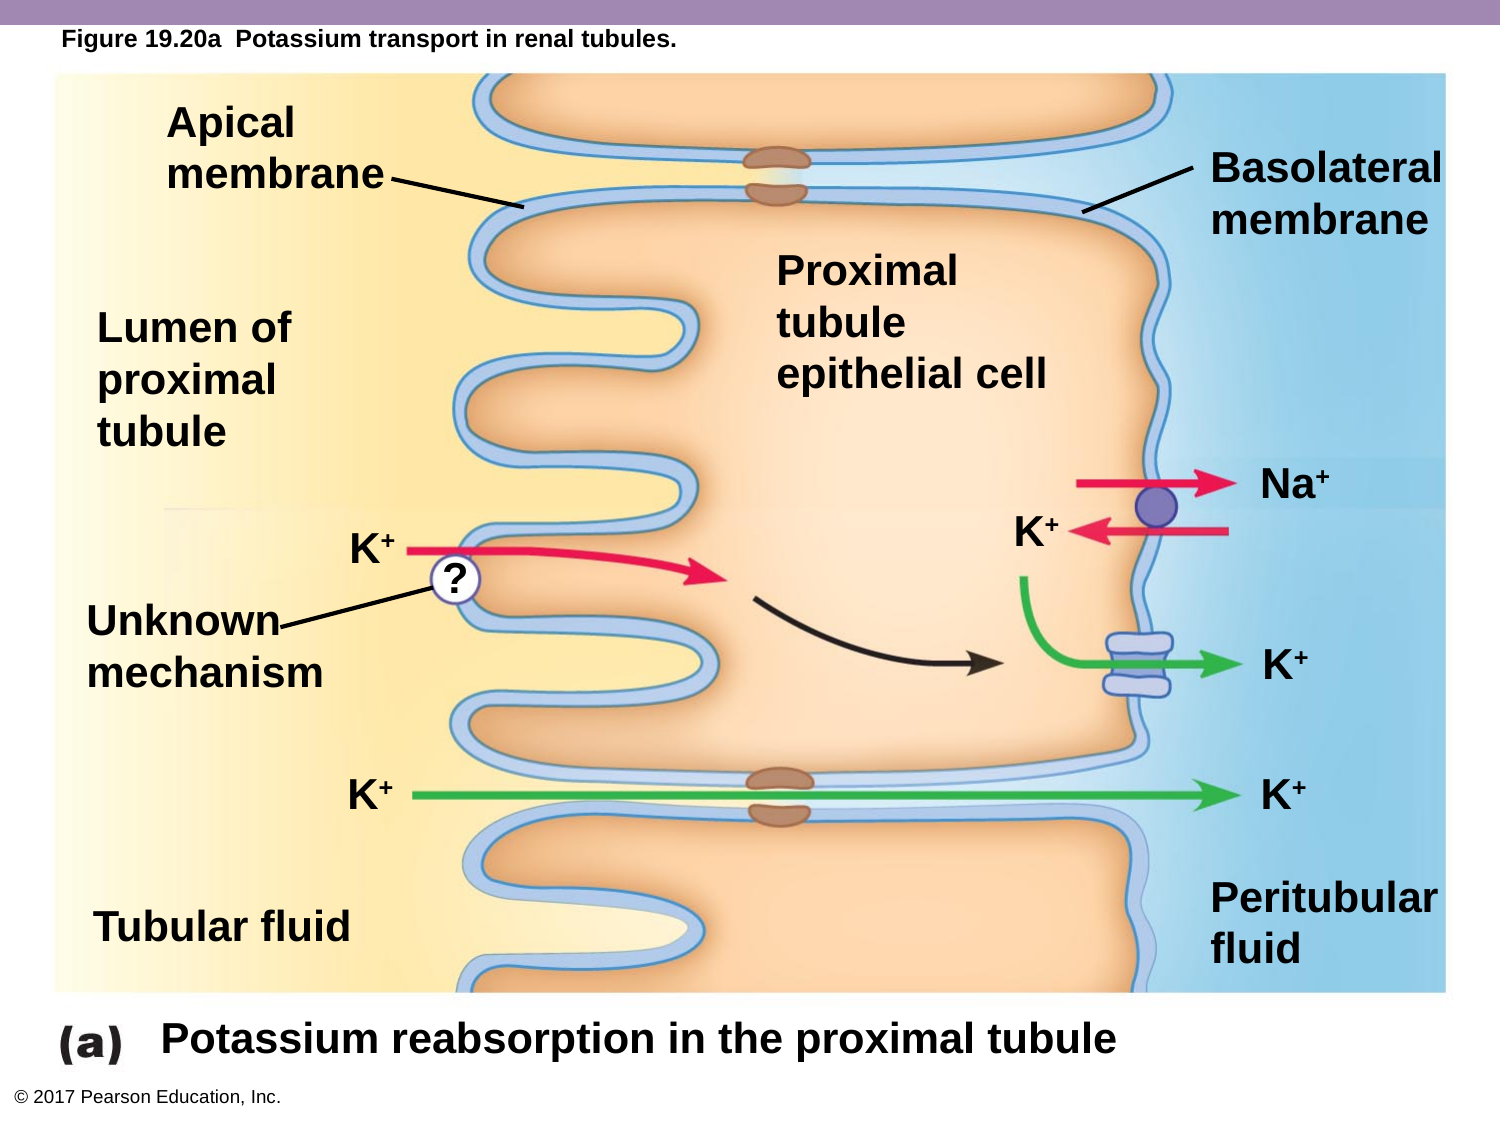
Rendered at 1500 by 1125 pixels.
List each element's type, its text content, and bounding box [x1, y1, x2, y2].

title Figure 19.20a Potassium transport in renal tubules. [46, 14, 1500, 61]
picture [44, 63, 1456, 1073]
